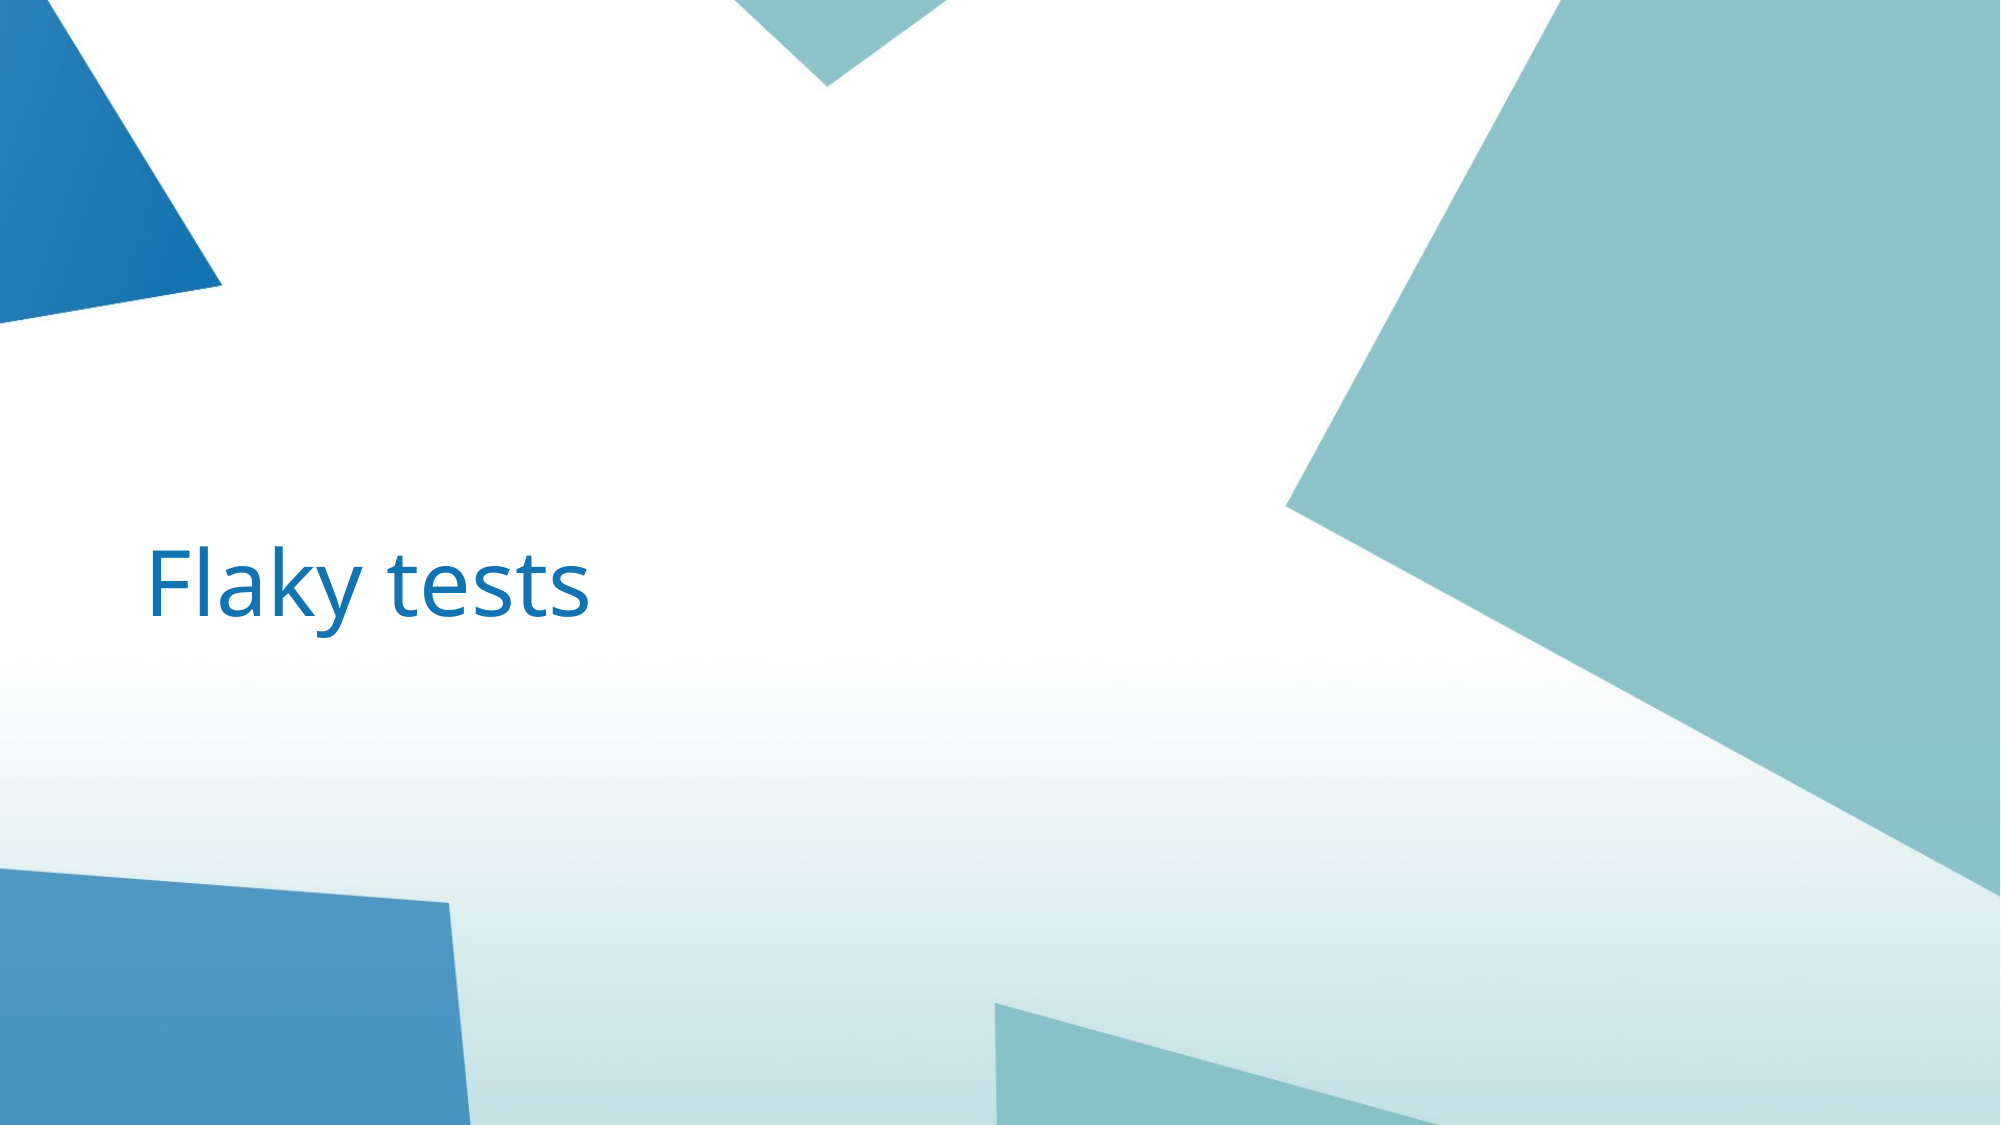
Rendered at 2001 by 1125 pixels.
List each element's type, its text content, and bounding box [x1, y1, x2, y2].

title Flaky tests [136, 470, 1863, 689]
picture [0, 0, 2001, 1125]
